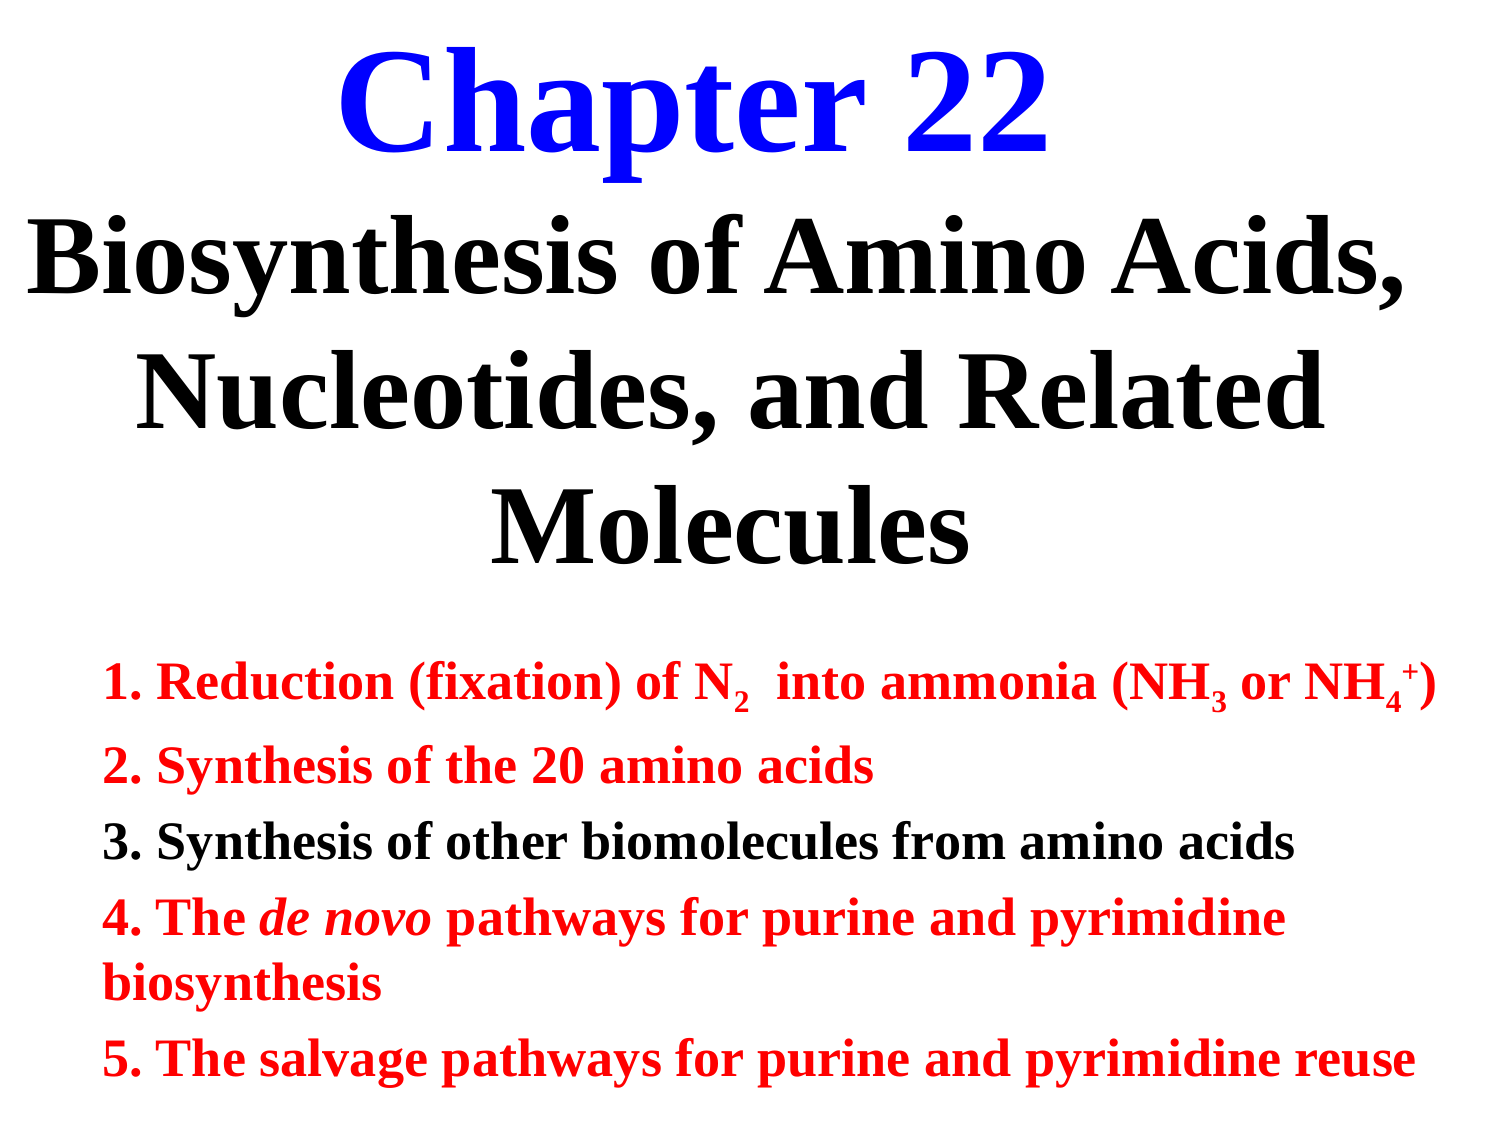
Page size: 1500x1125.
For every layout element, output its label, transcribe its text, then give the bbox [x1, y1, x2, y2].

subtitle 1. Reduction (fixation) of N2 into ammonia (NH3 or NH4+) 2. Synthesis of the 20 amino acids 3. Synthesis of other biomolecules from amino acids 4. The de novo pathways for purine and pyrimidine biosynthesis 5. The salvage pathways for purine and pyrimidine reuse [87, 637, 1500, 926]
title Chapter 22 Biosynthesis of Amino Acids, Nucleotides, and Related Molecules [0, 199, 1463, 388]
